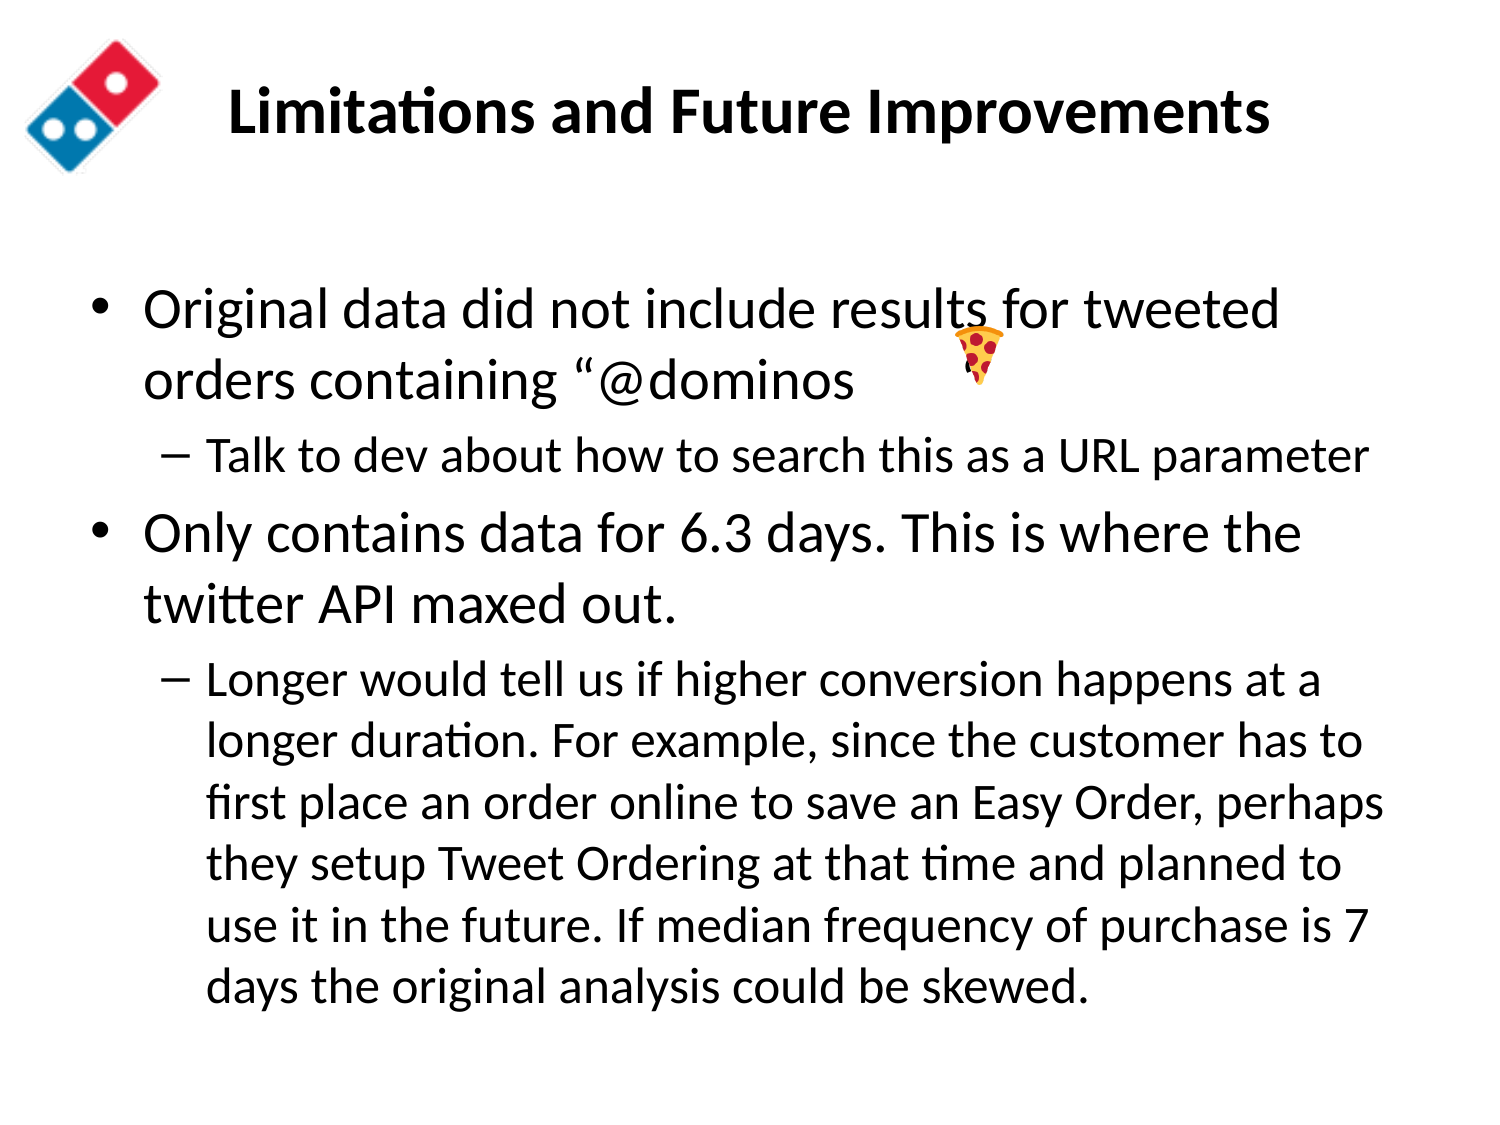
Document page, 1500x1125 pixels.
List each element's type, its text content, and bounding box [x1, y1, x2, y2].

list Original data did not include results for tweeted orders containing “@dominos “ Talk to dev about how to search this as a URL parameter Only contains data for 6.3 days. This is where the twitter API maxed out. Longer would tell us if higher conversion happens at a longer duration. For example, since the customer has to first place an order online to save an Easy Order, perhaps they setup Tweet Ordering at that time and planned to use it in the future. If median frequency of purchase is 7 days the original analysis could be skewed. [75, 262, 1425, 1038]
picture [24, 38, 163, 177]
picture [949, 326, 1008, 385]
title Limitations and Future Improvements [187, 54, 1313, 160]
